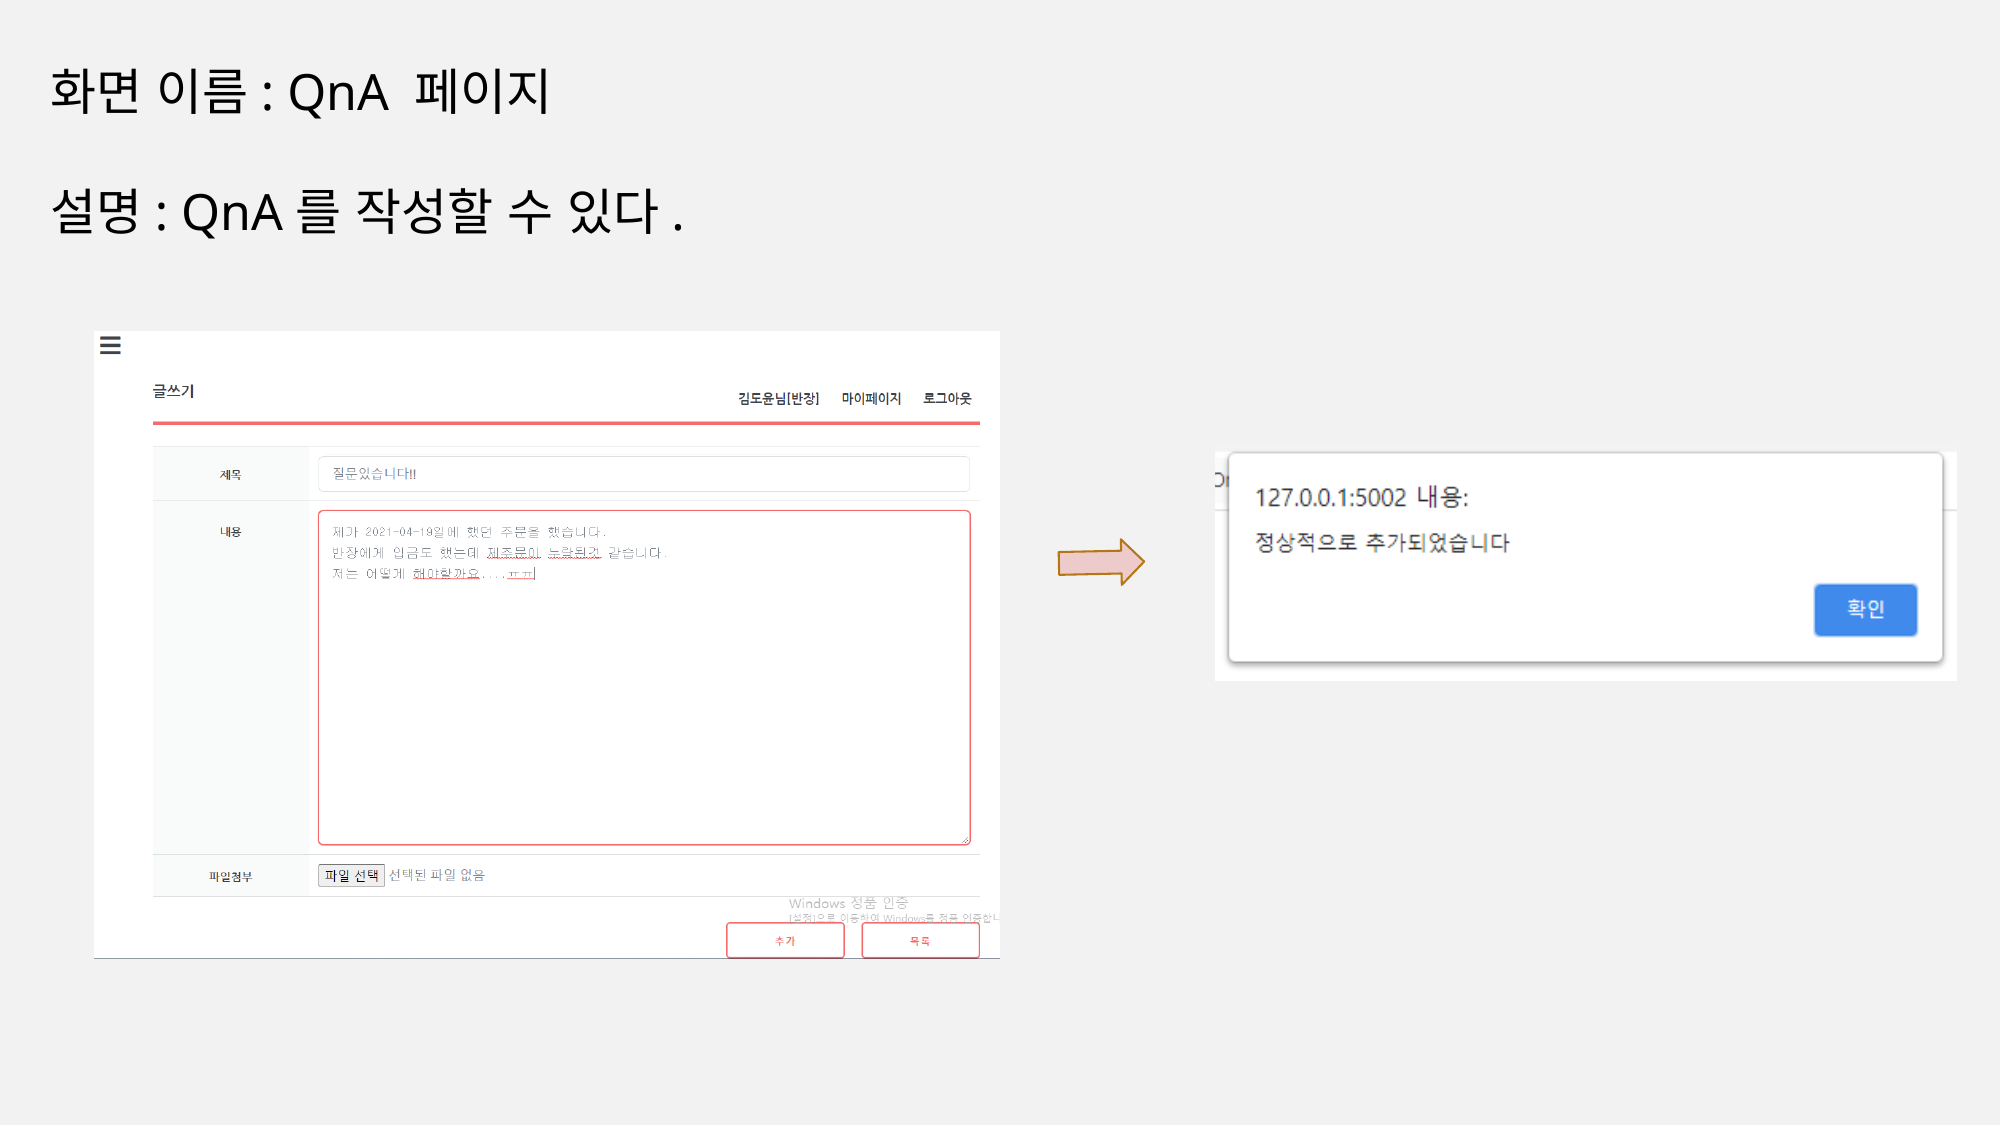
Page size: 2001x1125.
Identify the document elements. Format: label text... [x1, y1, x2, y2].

picture [94, 331, 1000, 959]
picture [1215, 444, 1957, 681]
text_box 화면 이름: QnA 페이지 설명: QnA를 작성할 수 있다. [36, 52, 1817, 248]
text_box [1057, 538, 1145, 586]
